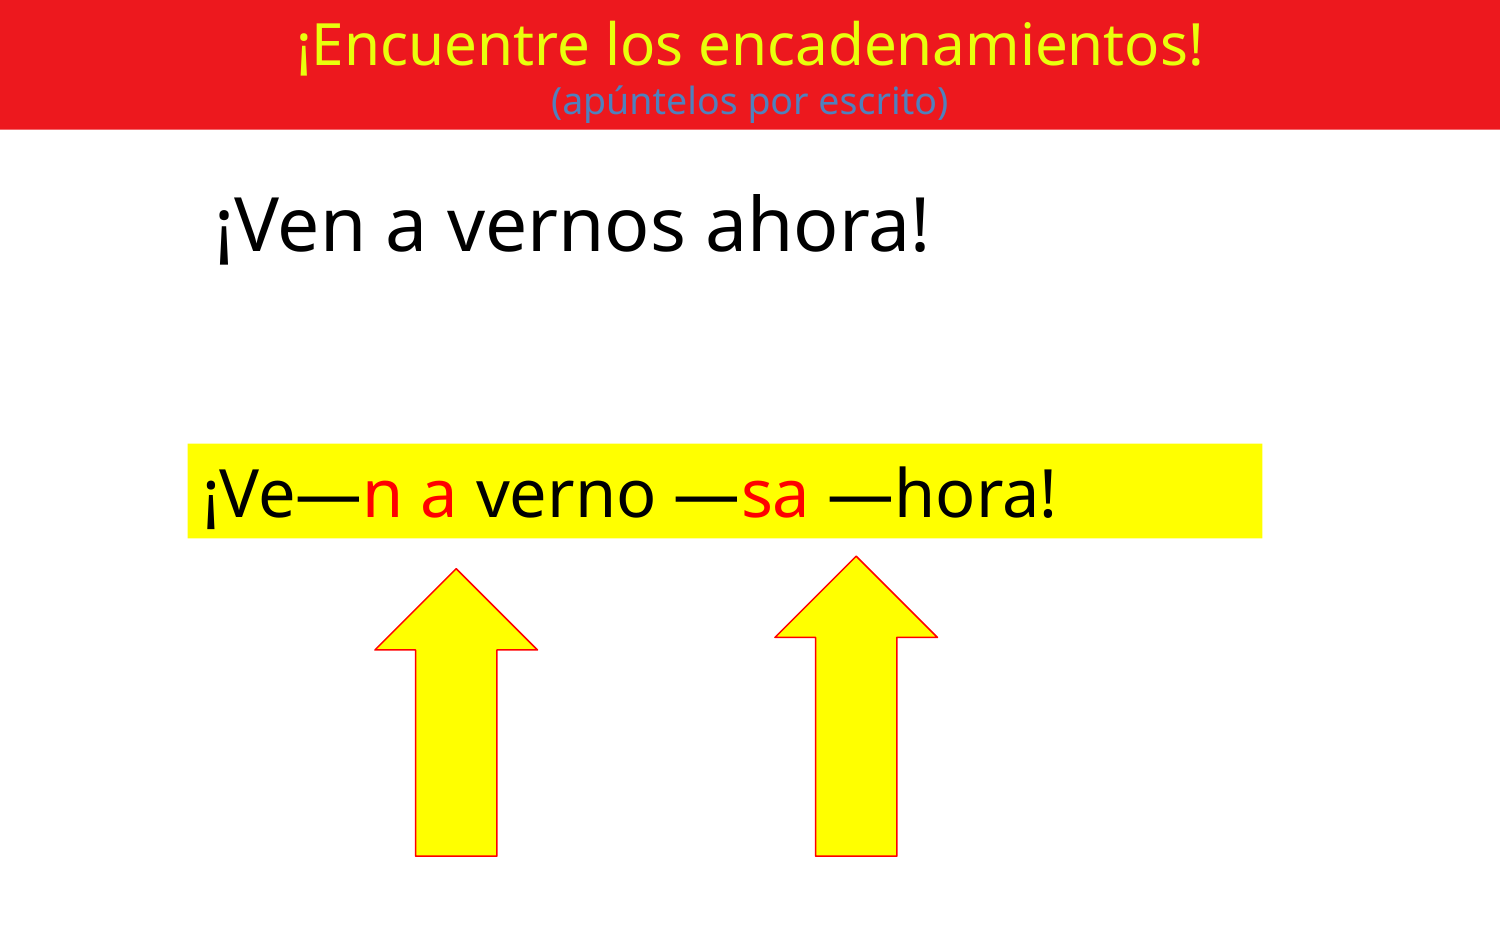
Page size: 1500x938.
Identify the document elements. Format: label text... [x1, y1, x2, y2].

text_box ¡Encuentre los encadenamientos! (apúntelos por escrito) [0, 0, 1500, 130]
text_box [374, 568, 538, 857]
text_box ¡Ven a vernos ahora! [200, 168, 1193, 274]
text_box [774, 556, 938, 857]
text_box ¡Ve—n a verno —sa —hora! [187, 443, 1263, 539]
